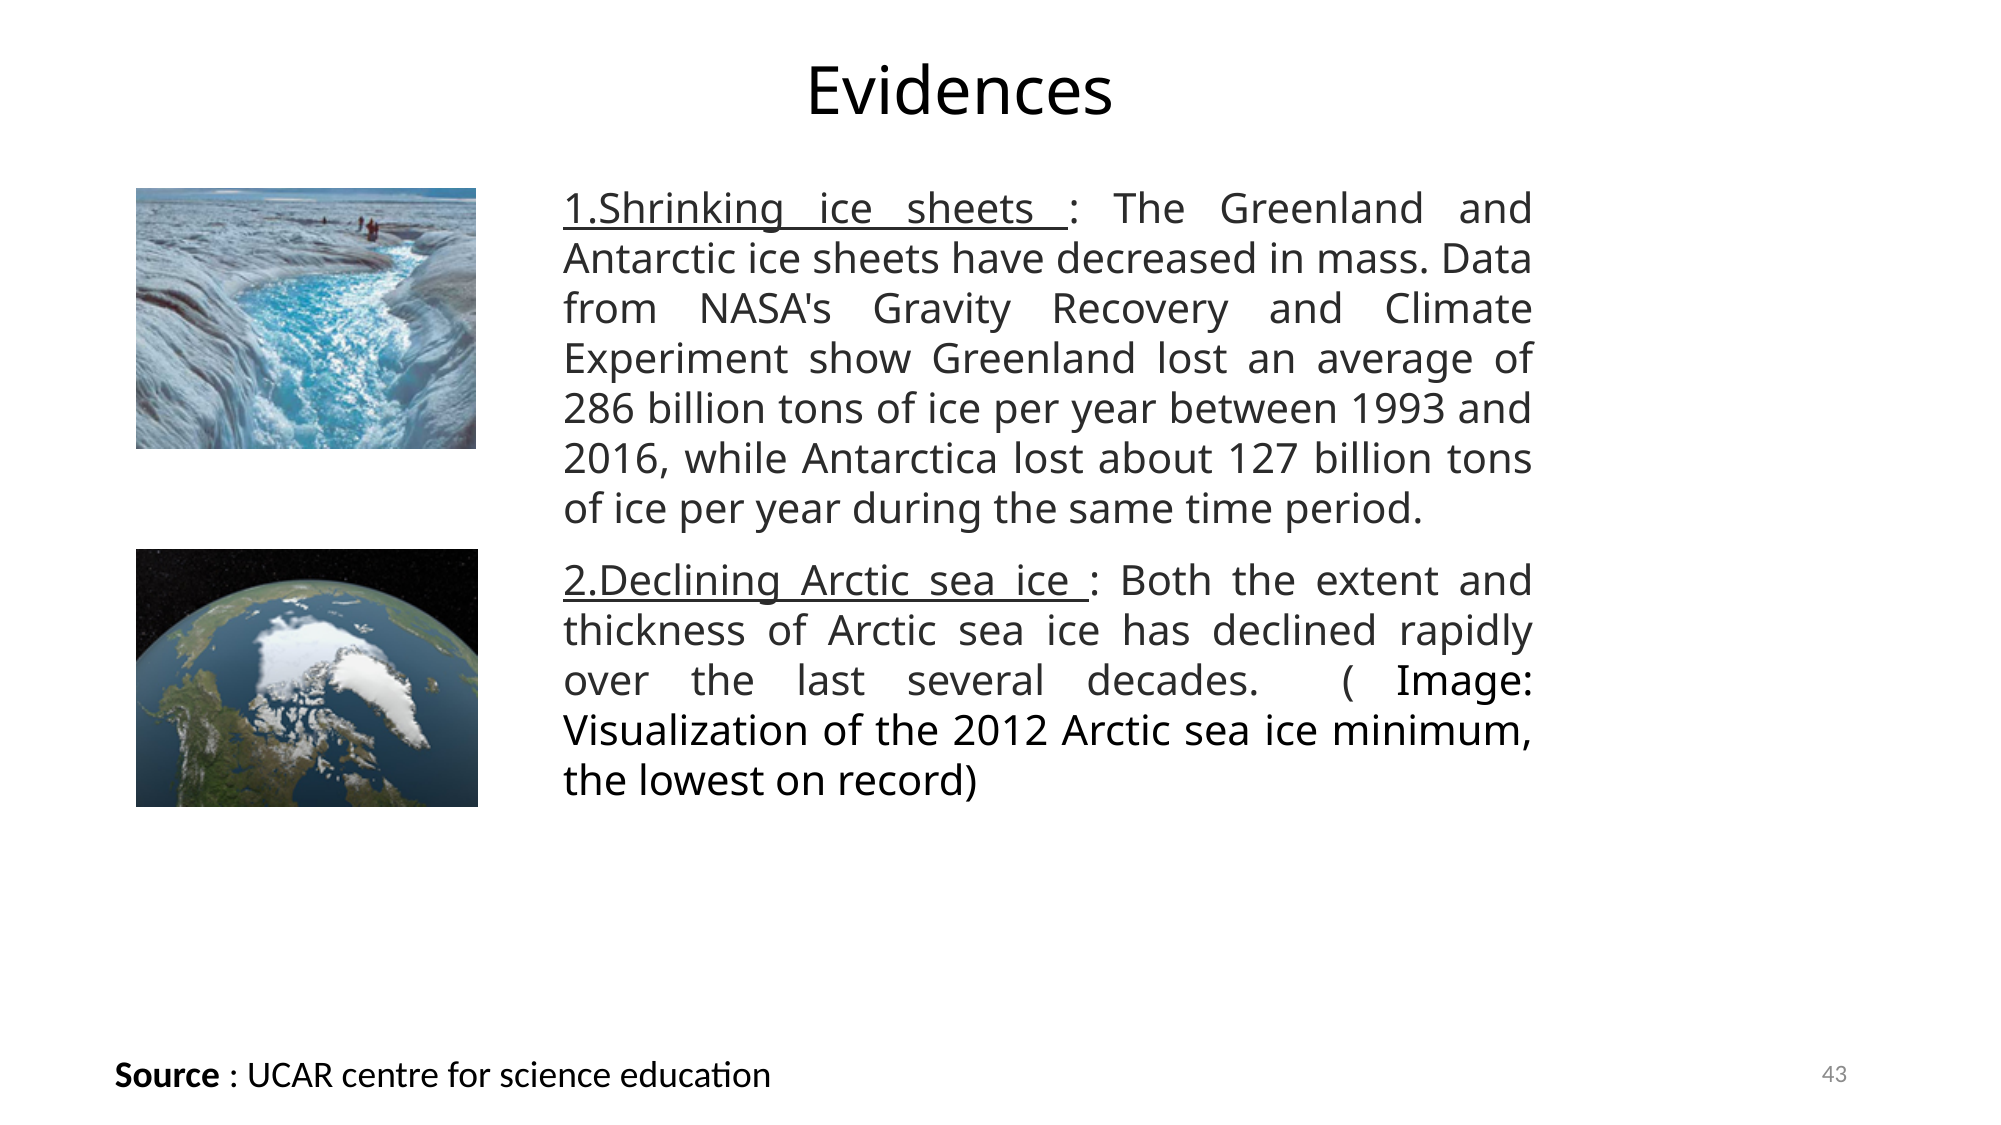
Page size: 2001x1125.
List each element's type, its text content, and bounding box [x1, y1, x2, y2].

text_box Source : UCAR centre for science education [100, 1042, 788, 1103]
picture [136, 188, 476, 449]
text_box 1.Shrinking ice sheets : The Greenland and Antarctic ice sheets have decreased in mass. Data from NASA's Gravity Recovery and Climate Experiment show Greenland lost an average of 286 billion tons of ice per year between 1993 and 2016, while Antarctica lost about 127 billion tons of ice per year during the same time period. [548, 174, 1549, 540]
slide_number 43 [1412, 1042, 1863, 1103]
picture [136, 549, 478, 807]
text_box 2.Declining Arctic sea ice : Both the extent and thickness of Arctic sea ice has declined rapidly over the last several decades. ( Image: Visualization of the 2012 Arctic sea ice minimum, the lowest on record) [548, 546, 1549, 812]
text_box Evidences [790, 40, 1307, 136]
